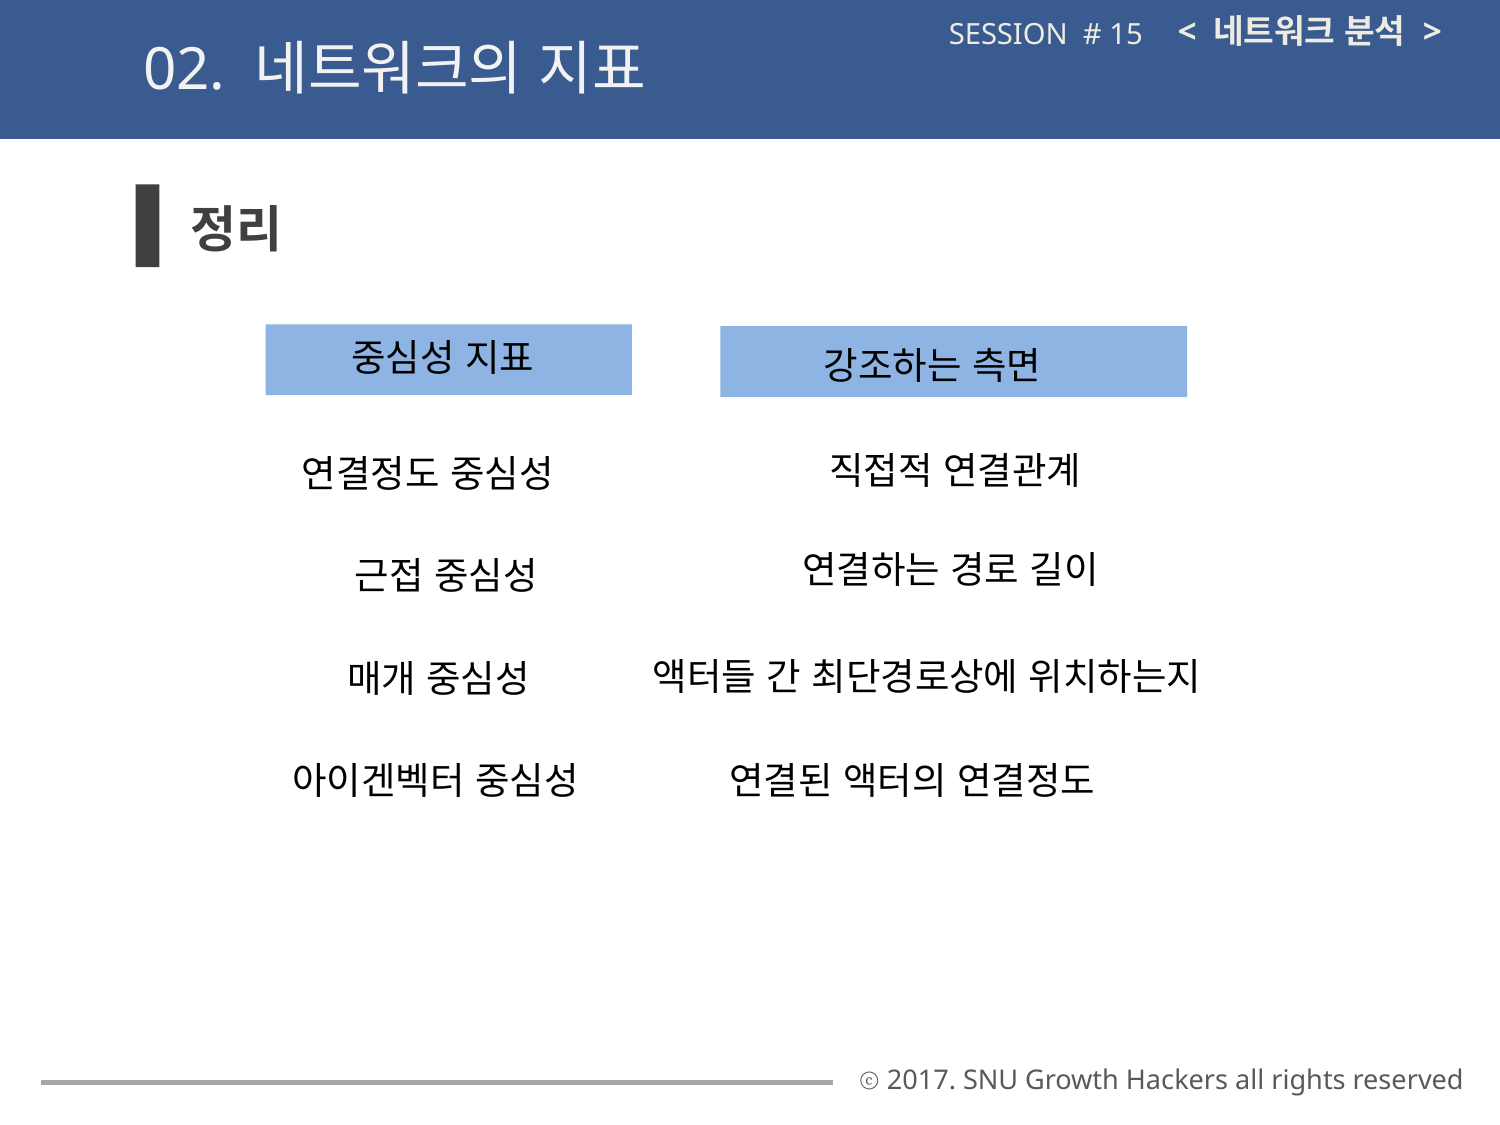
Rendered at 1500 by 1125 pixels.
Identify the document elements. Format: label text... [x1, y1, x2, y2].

text_box < 네트워크 분석 > [1162, 2, 1457, 58]
text_box 연결정도 중심성 [287, 442, 629, 503]
text_box 액터들 간 최단경로상에 위치하는지 [637, 645, 1318, 706]
text_box [0, 0, 1500, 139]
text_box [134, 182, 161, 269]
text_box 매개 중심성 [332, 647, 583, 708]
text_box 연결된 액터의 연결정도 [714, 749, 1241, 810]
text_box 연결하는 경로 길이 [787, 538, 1168, 599]
text_box [718, 324, 1189, 399]
text_box 정리 [175, 189, 298, 265]
text_box ⓒ 2017. SNU Growth Hackers all rights reserved [844, 1055, 1495, 1103]
text_box 02. 네트워크의 지표 [128, 23, 661, 109]
text_box 중심성 지표 [336, 326, 597, 386]
text_box SESSION # 15 [934, 7, 1166, 58]
text_box [264, 322, 634, 397]
text_box 아이겐벡터 중심성 [277, 749, 638, 810]
text_box 직접적 연결관계 [814, 439, 1141, 500]
text_box 근접 중심성 [340, 544, 575, 605]
text_box 강조하는 측면 [809, 334, 1188, 395]
